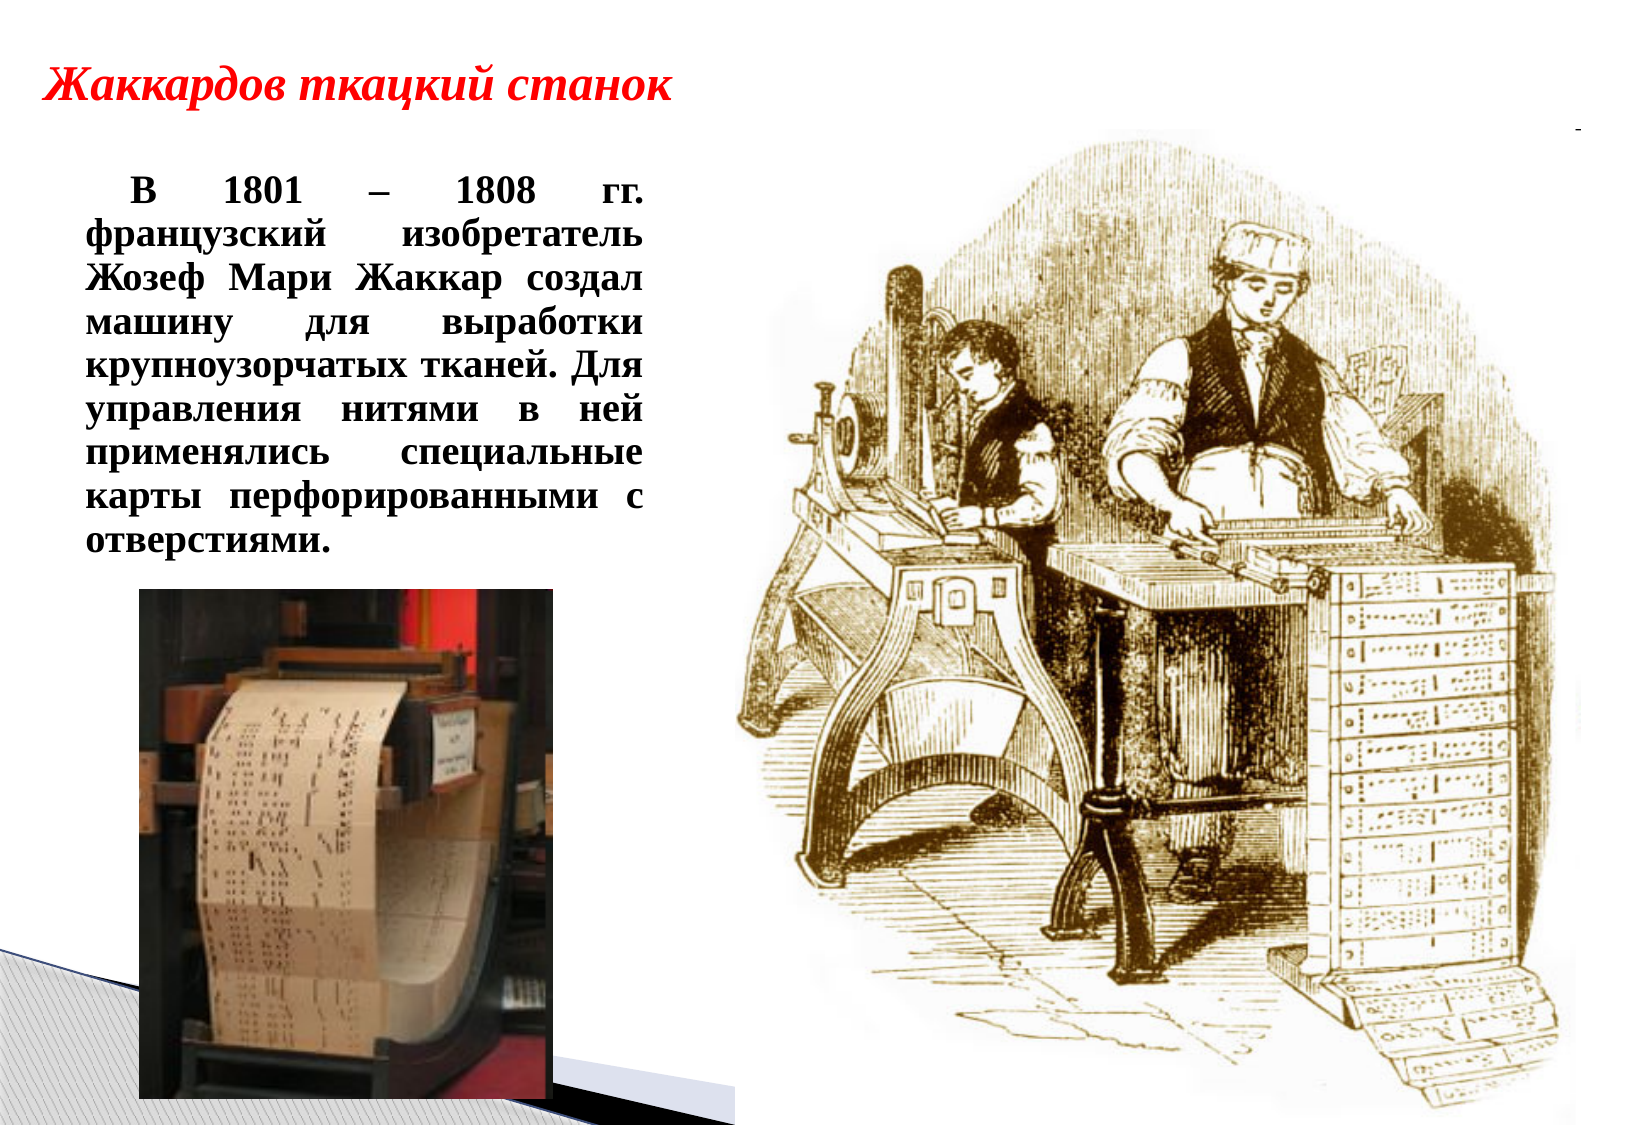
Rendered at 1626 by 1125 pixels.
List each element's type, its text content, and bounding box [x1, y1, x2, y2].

text_box В 1801 – 1808 гг. французский изобретатель Жозеф Мари Жаккар создал машину для выработки крупноузорчатых тканей. Для управления нитями в ней применялись специальные карты перфорированными с отверстиями. [57, 160, 659, 585]
picture [138, 589, 553, 1099]
text_box Жаккардов ткацкий станок [0, 42, 960, 119]
picture [735, 129, 1581, 1125]
